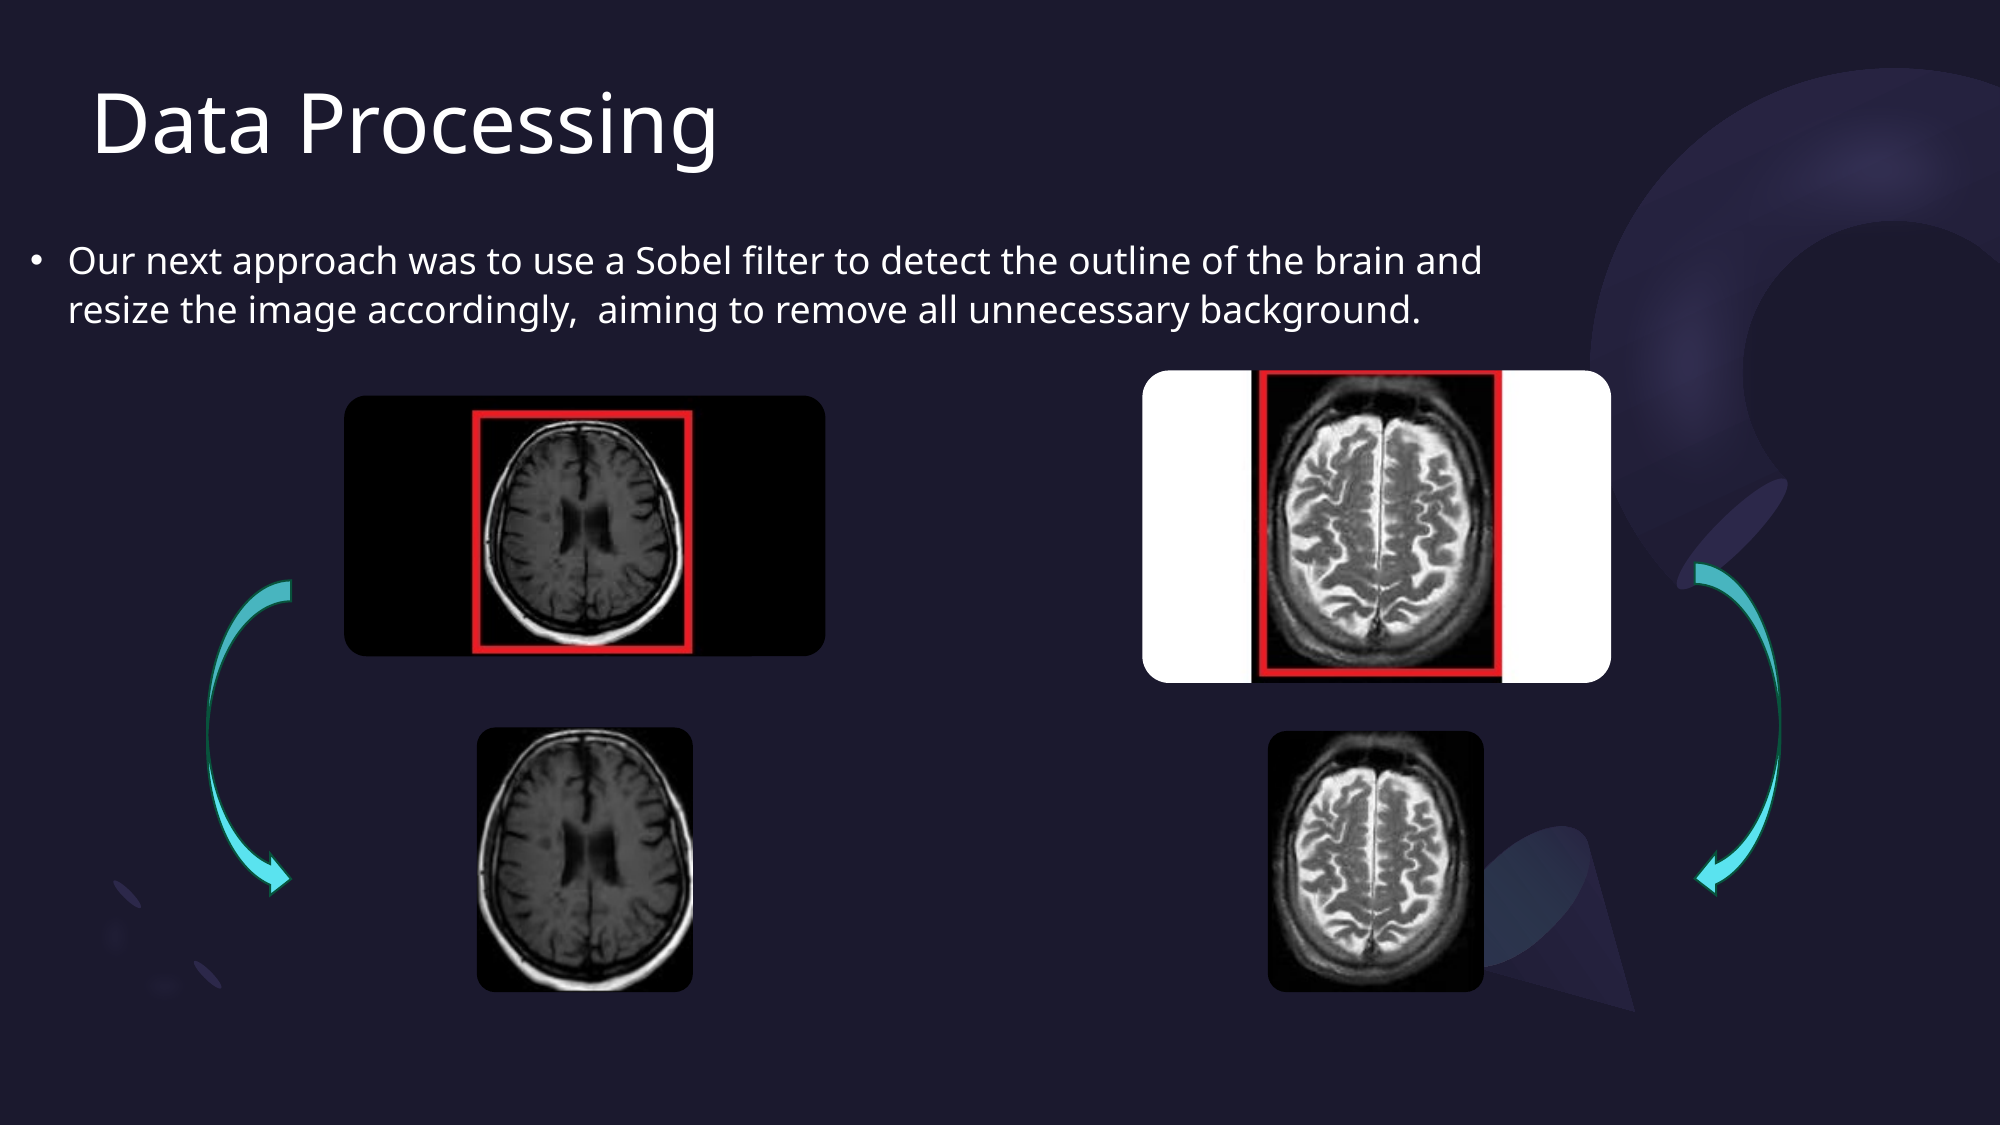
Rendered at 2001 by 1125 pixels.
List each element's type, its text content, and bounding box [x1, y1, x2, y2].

picture [476, 727, 693, 993]
picture [344, 395, 826, 657]
text_box [1693, 561, 1782, 898]
list Our next approach was to use a Sobel filter to detect the outline of the brain and resize the image accordingly, aiming to remove all unnecessary background. [30, 149, 1577, 1095]
picture [1267, 730, 1484, 993]
text_box [206, 579, 293, 898]
picture [1142, 370, 1612, 683]
title Data Processing [90, 81, 1397, 149]
